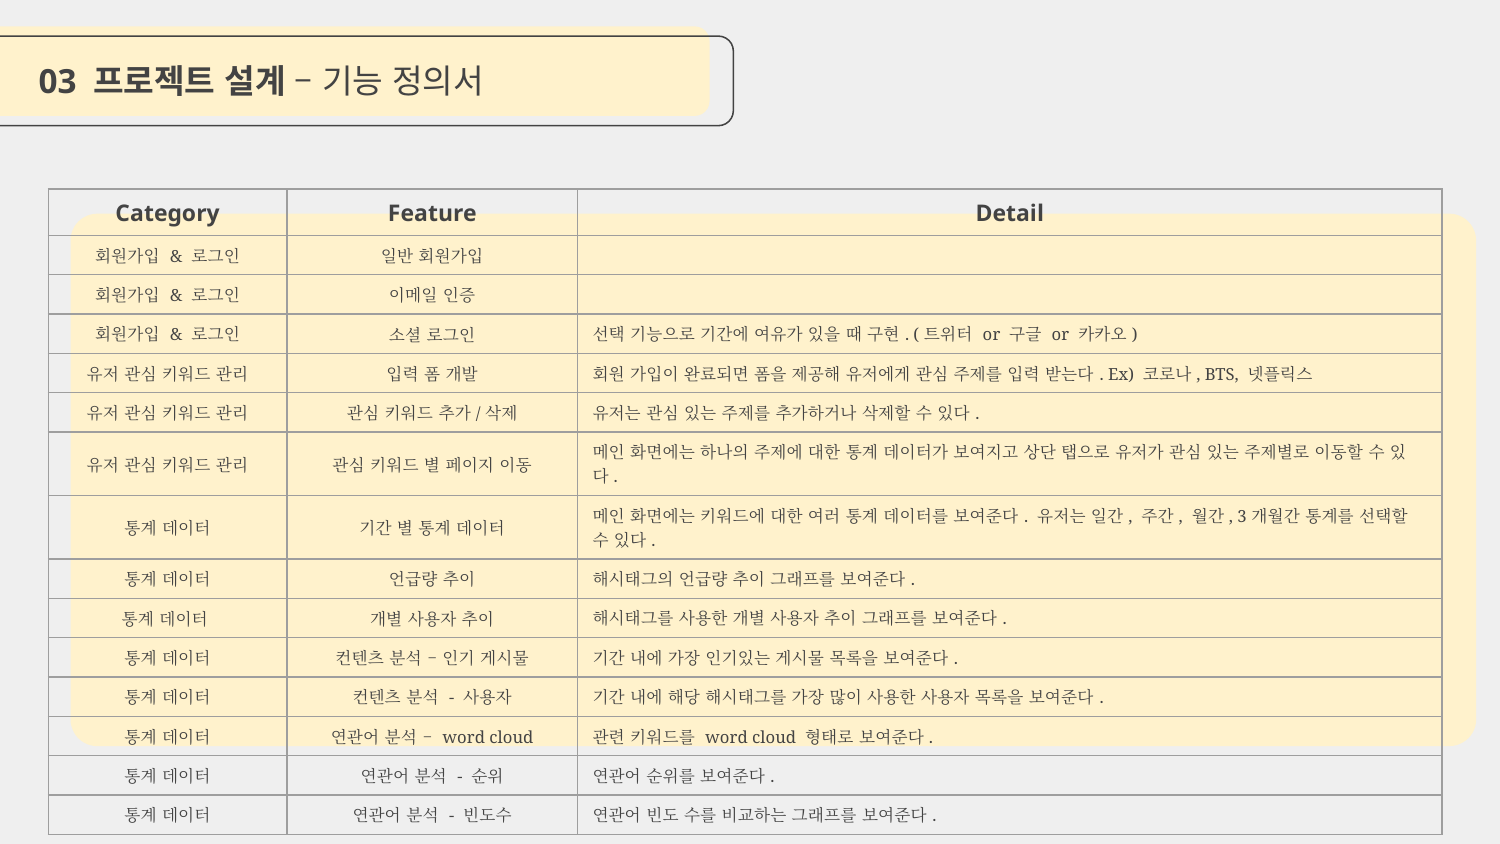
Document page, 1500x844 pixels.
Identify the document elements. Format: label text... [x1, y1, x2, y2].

table_cell 회원 가입이 완료되면 폼을 제공해 유저에게 관심 주제를 입력 받는다. Ex) 코로나, BTS, 넷플릭스 [578, 354, 1441, 392]
table_cell 관심 키워드 별 페이지 이동 [288, 433, 577, 495]
table_cell 연관어 분석 – word cloud [288, 717, 577, 755]
table_cell 통계 데이터 [49, 756, 286, 794]
table_cell 메인 화면에는 하나의 주제에 대한 통계 데이터가 보여지고 상단 탭으로 유저가 관심 있는 주제별로 이동할 수 있다. [578, 433, 1441, 495]
table_cell 유저 관심 키워드 관리 [49, 433, 286, 495]
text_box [0, 26, 899, 132]
table_cell 언급량 추이 [288, 560, 577, 598]
table_cell 컨텐츠 분석 – 인기 게시물 [288, 638, 577, 676]
table_cell 기간 내에 해당 해시태그를 가장 많이 사용한 사용자 목록을 보여준다. [578, 678, 1441, 716]
table_cell 관련 키워드를 word cloud 형태로 보여준다. [578, 717, 1441, 755]
table_cell 유저는 관심 있는 주제를 추가하거나 삭제할 수 있다. [578, 393, 1441, 431]
table_header Detail [578, 190, 1441, 235]
table_cell 입력 폼 개발 [288, 354, 577, 392]
table_cell 연관어 순위를 보여준다. [578, 756, 1441, 794]
table_cell 컨텐츠 분석 - 사용자 [288, 678, 577, 716]
table_cell 일반 회원가입 [288, 236, 577, 274]
table_cell 개별 사용자 추이 [288, 599, 577, 637]
table_cell 기간 별 통계 데이터 [288, 496, 577, 558]
table_cell 통계 데이터 [49, 560, 286, 598]
table_header Feature [288, 190, 577, 235]
table_cell 소셜 로그인 [288, 315, 577, 353]
table_cell 통계 데이터 [49, 599, 286, 637]
table_cell 유저 관심 키워드 관리 [49, 393, 286, 431]
table_cell 해시태그를 사용한 개별 사용자 추이 그래프를 보여준다. [578, 599, 1441, 637]
table_cell 통계 데이터 [49, 496, 286, 558]
table_cell 메인 화면에는 키워드에 대한 여러 통계 데이터를 보여준다. 유저는 일간, 주간, 월간, 3개월간 통계를 선택할 수 있다. [578, 496, 1441, 558]
table_cell 통계 데이터 [49, 638, 286, 676]
table_cell 선택 기능으로 기간에 여유가 있을 때 구현. (트위터 or 구글 or 카카오) [578, 315, 1441, 353]
text_box [1443, 213, 1477, 747]
table_cell [578, 275, 1441, 313]
table_cell 연관어 빈도 수를 비교하는 그래프를 보여준다. [578, 796, 1441, 834]
table_cell 이메일 인증 [288, 275, 577, 313]
table_cell 해시태그의 언급량 추이 그래프를 보여준다. [578, 560, 1441, 598]
table_cell 회원가입 & 로그인 [49, 315, 286, 353]
table_cell 통계 데이터 [49, 678, 286, 716]
table_cell 회원가입 & 로그인 [49, 236, 286, 274]
table_cell [578, 236, 1441, 274]
table_cell 통계 데이터 [49, 796, 286, 834]
table_cell 회원가입 & 로그인 [49, 275, 286, 313]
table_cell 통계 데이터 [49, 717, 286, 755]
table_cell 유저 관심 키워드 관리 [49, 354, 286, 392]
table_cell 연관어 분석 - 빈도수 [288, 796, 577, 834]
table_cell 연관어 분석 - 순위 [288, 756, 577, 794]
table_cell 관심 키워드 추가/삭제 [288, 393, 577, 431]
table_cell 기간 내에 가장 인기있는 게시물 목록을 보여준다. [578, 638, 1441, 676]
table_header Category [49, 190, 286, 235]
